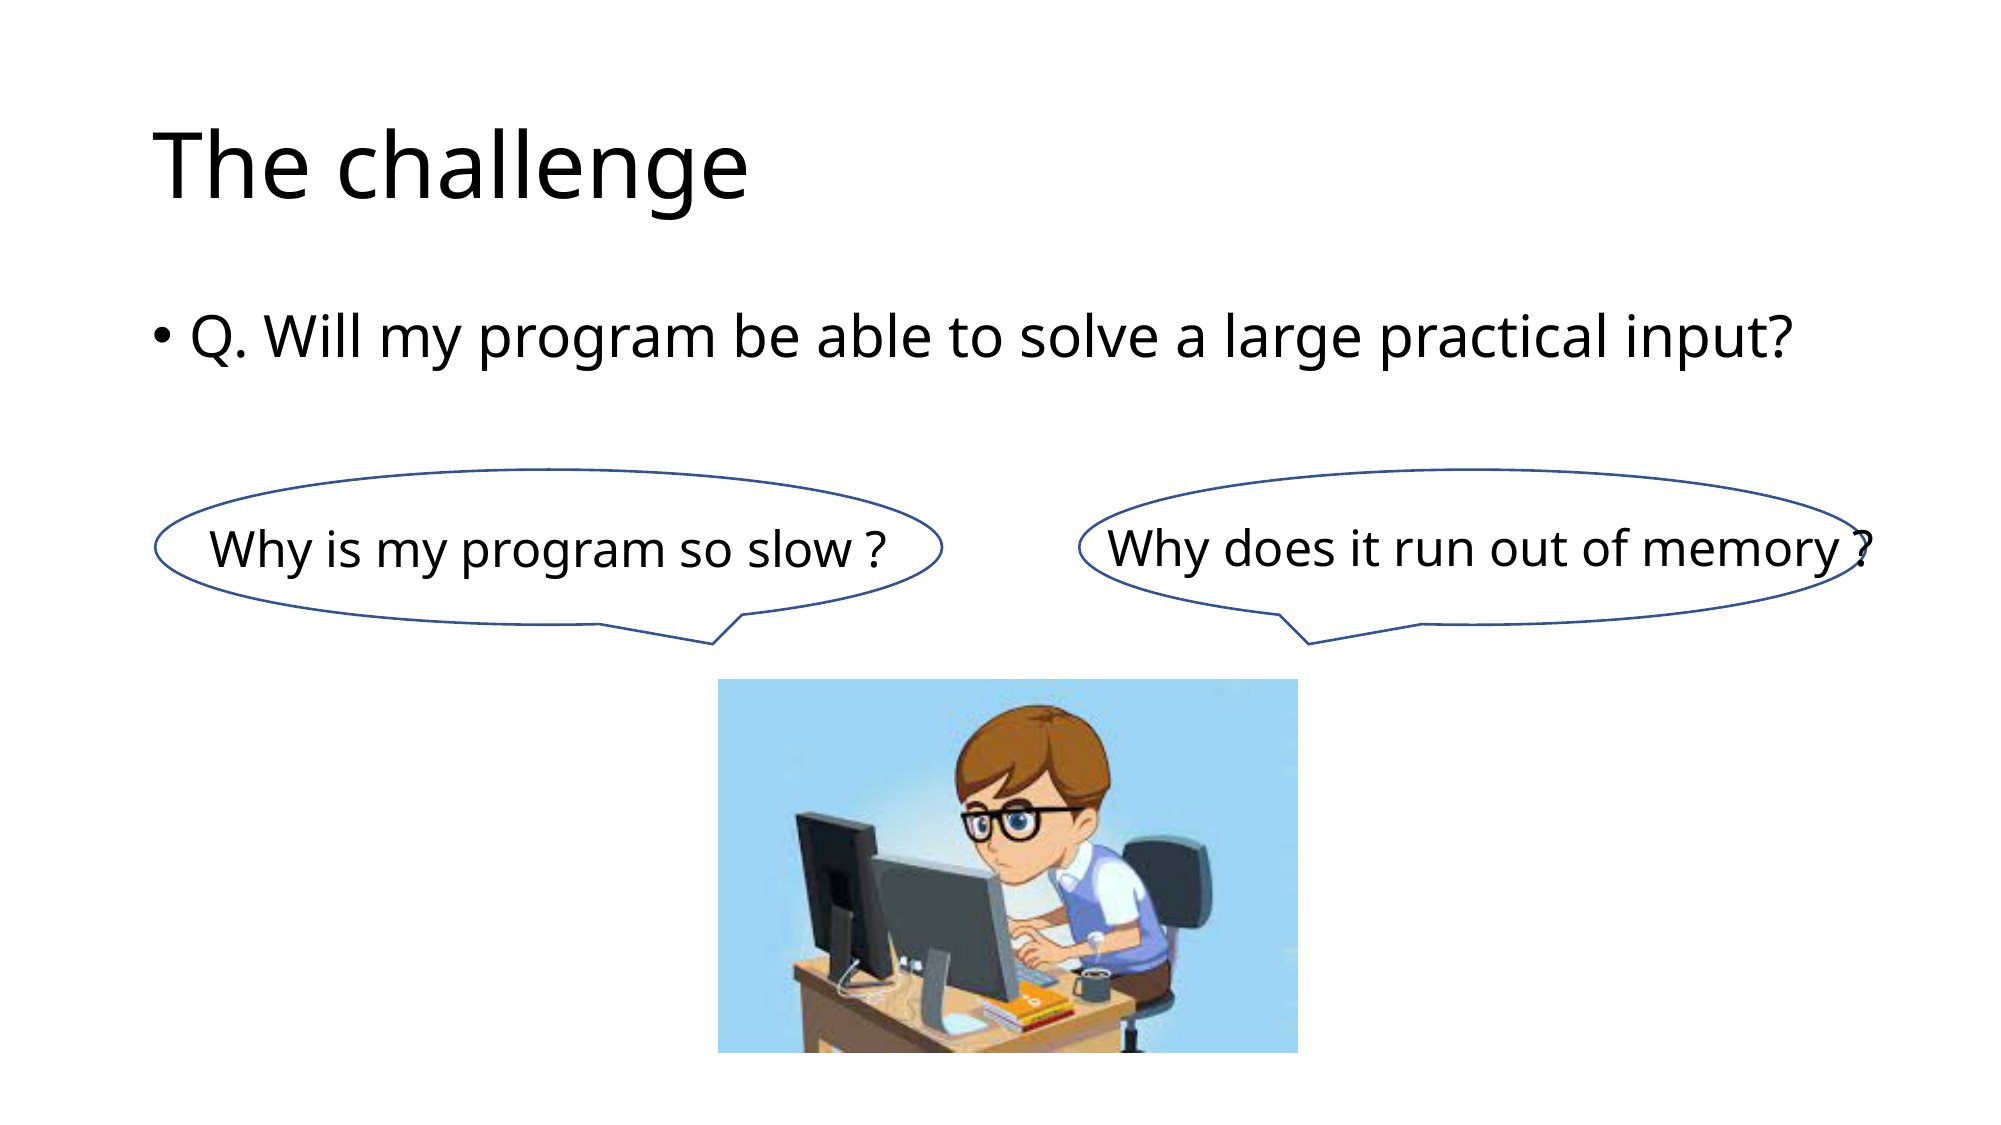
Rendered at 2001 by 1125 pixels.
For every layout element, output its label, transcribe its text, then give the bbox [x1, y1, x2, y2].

list Q. Will my program be able to solve a large practical input? [137, 299, 1863, 1014]
text_box [202, 585, 896, 646]
picture [718, 679, 1298, 1053]
title The challenge [137, 59, 1863, 278]
text_box [1078, 526, 1092, 569]
text_box [1127, 468, 1819, 509]
text_box [200, 468, 898, 510]
text_box [903, 512, 944, 582]
text_box Why does it run out of memory ? [1092, 509, 1890, 584]
text_box [154, 512, 195, 583]
text_box Why is my program so slow ? [195, 510, 903, 585]
text_box [1123, 584, 1822, 646]
